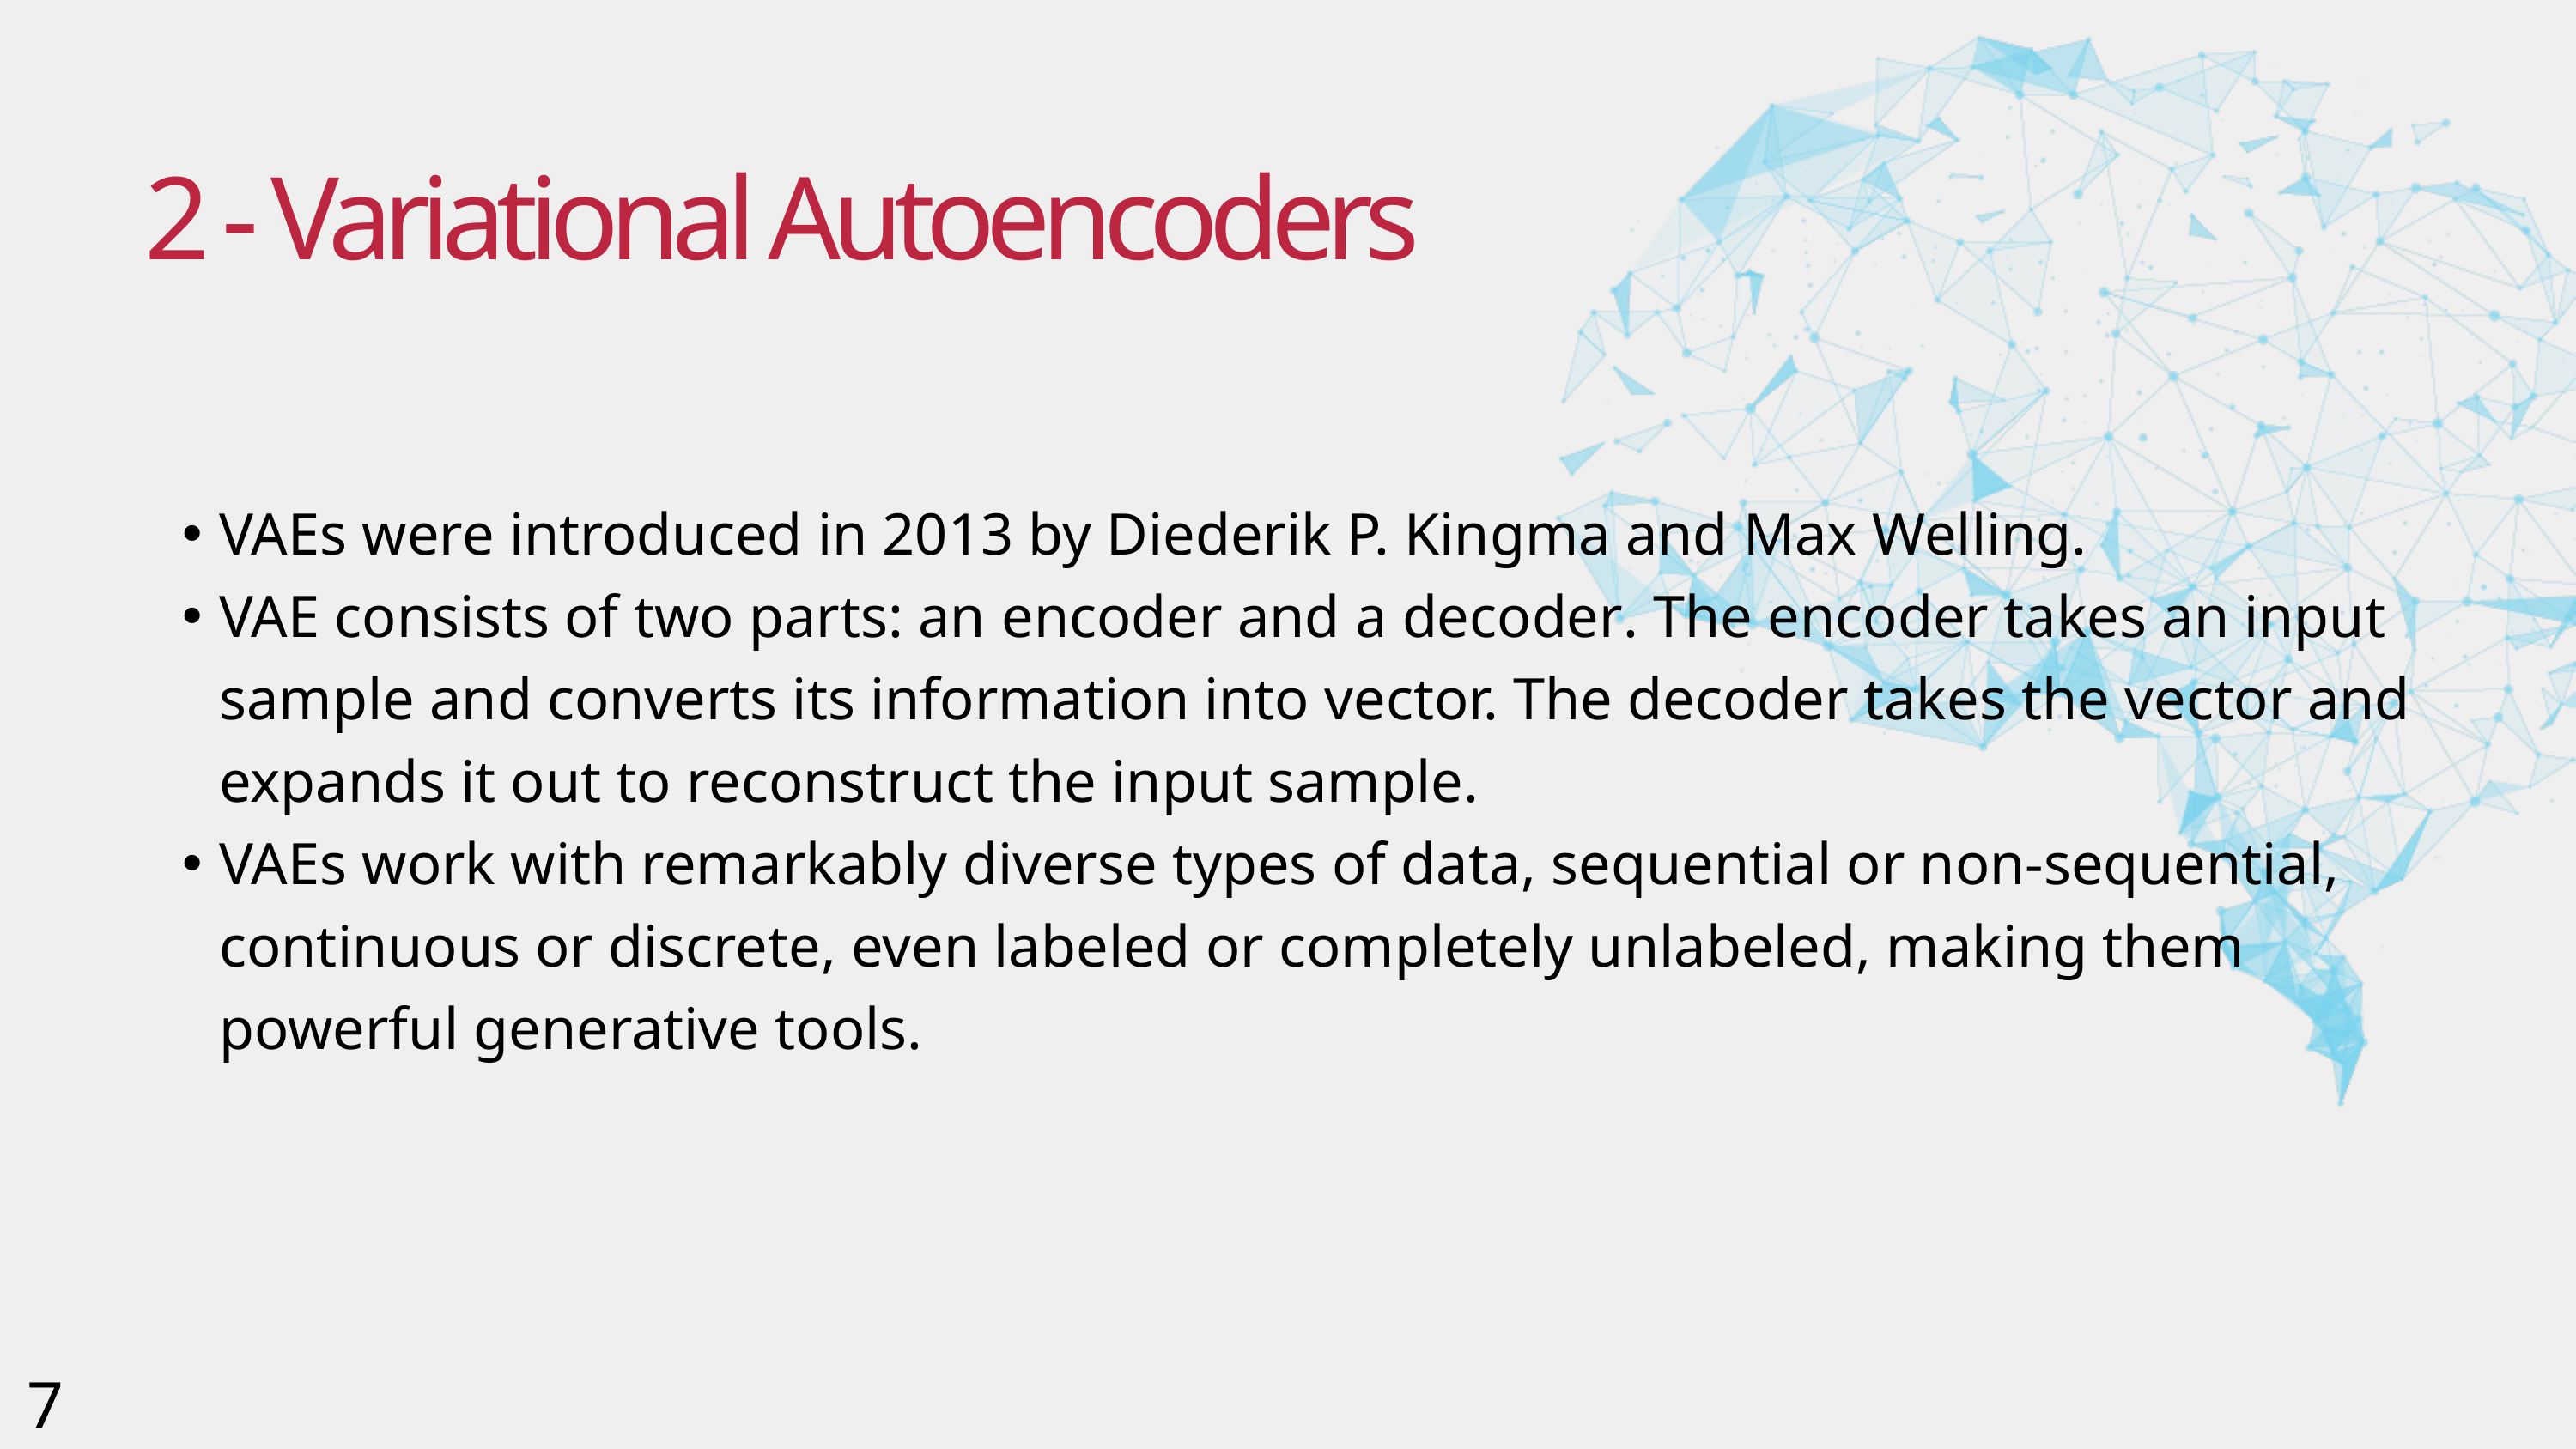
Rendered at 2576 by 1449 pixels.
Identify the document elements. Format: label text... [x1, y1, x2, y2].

text_box VAEs were introduced in 2013 by Diederik P. Kingma and Max Welling. VAE consists of two parts: an encoder and a decoder. The encoder takes an input sample and converts its information into vector. The decoder takes the vector and expands it out to reconstruct the input sample. VAEs work with remarkably diverse types of data, sequential or non-sequential, continuous or discrete, even labeled or completely unlabeled, making them powerful generative tools. [144, 483, 1455, 1061]
picture [1459, 0, 2576, 1156]
text_box 7 [0, 1375, 91, 1442]
text_box 2 - Variational Autoencoders [144, 144, 1455, 282]
